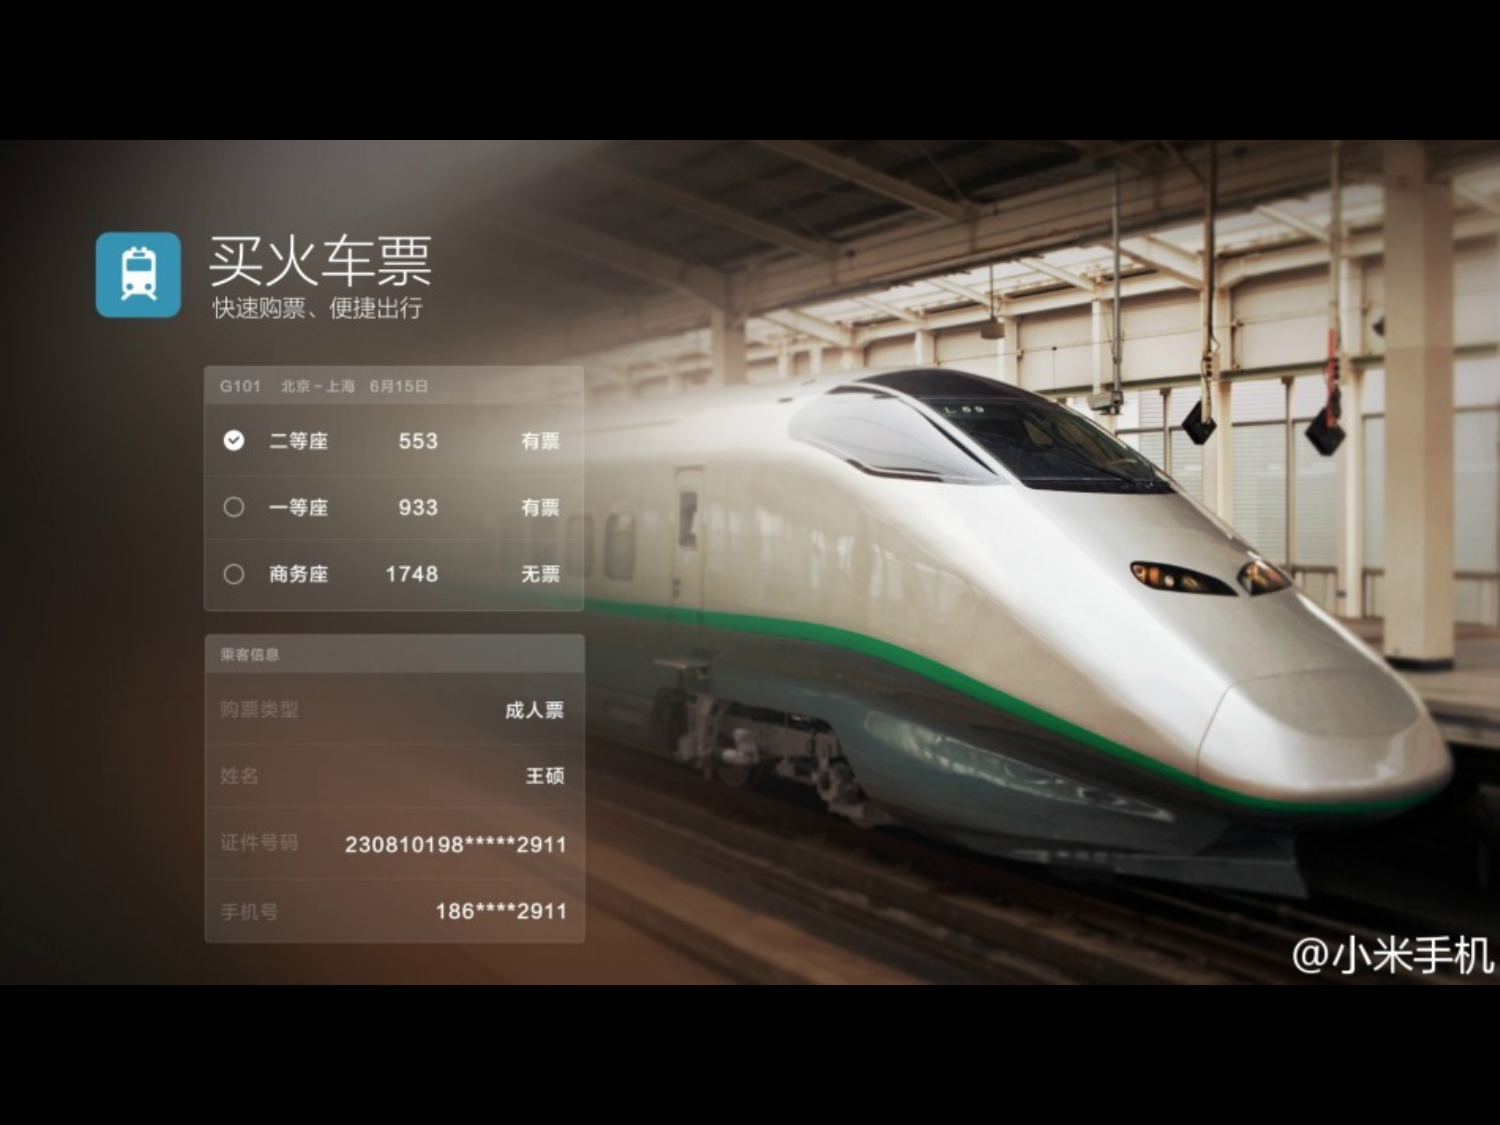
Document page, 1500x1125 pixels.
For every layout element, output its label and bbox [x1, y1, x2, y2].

picture [0, 140, 1500, 985]
